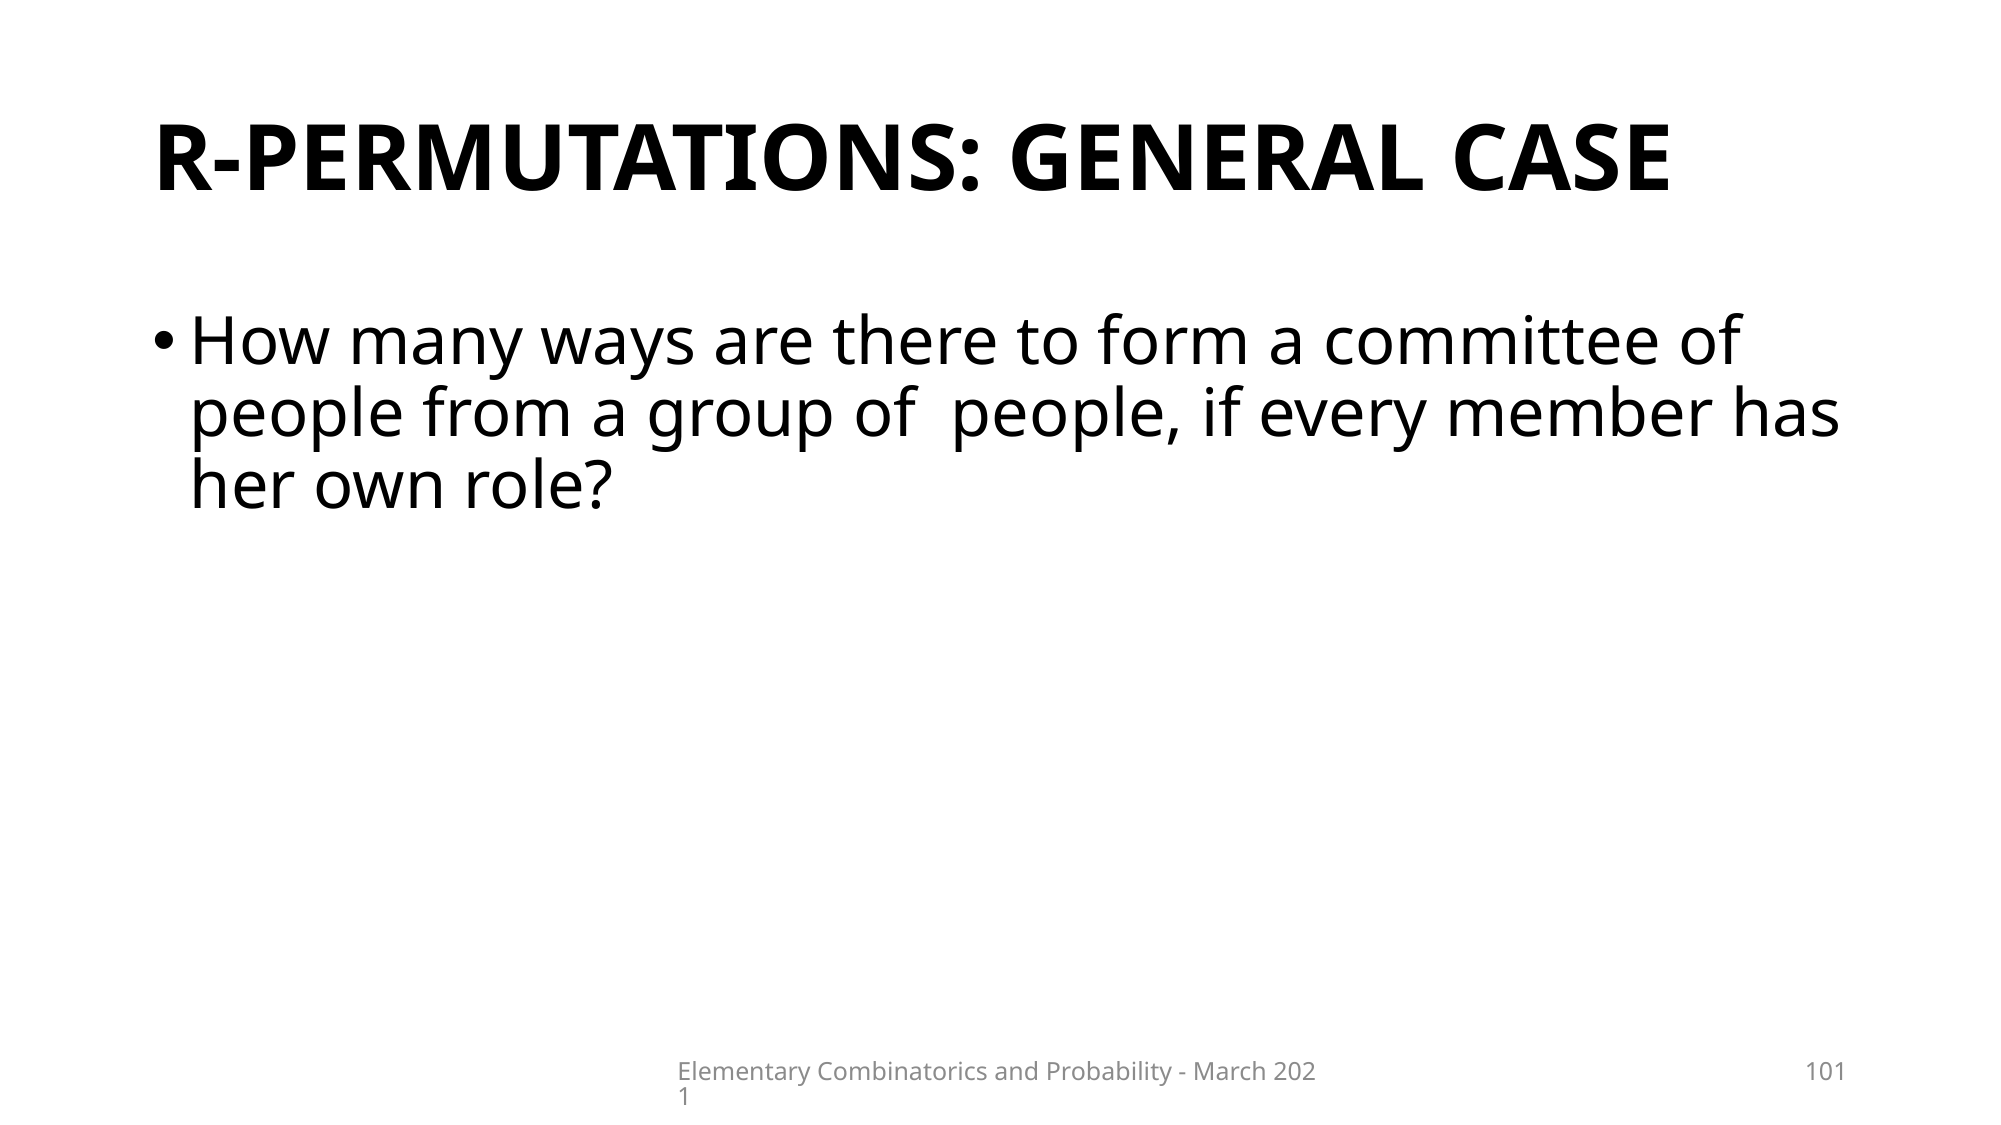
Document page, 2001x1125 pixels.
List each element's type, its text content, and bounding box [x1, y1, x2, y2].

slide_number 101 [1412, 1042, 1863, 1103]
title R-permutations: general case [137, 52, 1863, 270]
footer Elementary Combinatorics and Probability - March 2021 [662, 1042, 1338, 1103]
